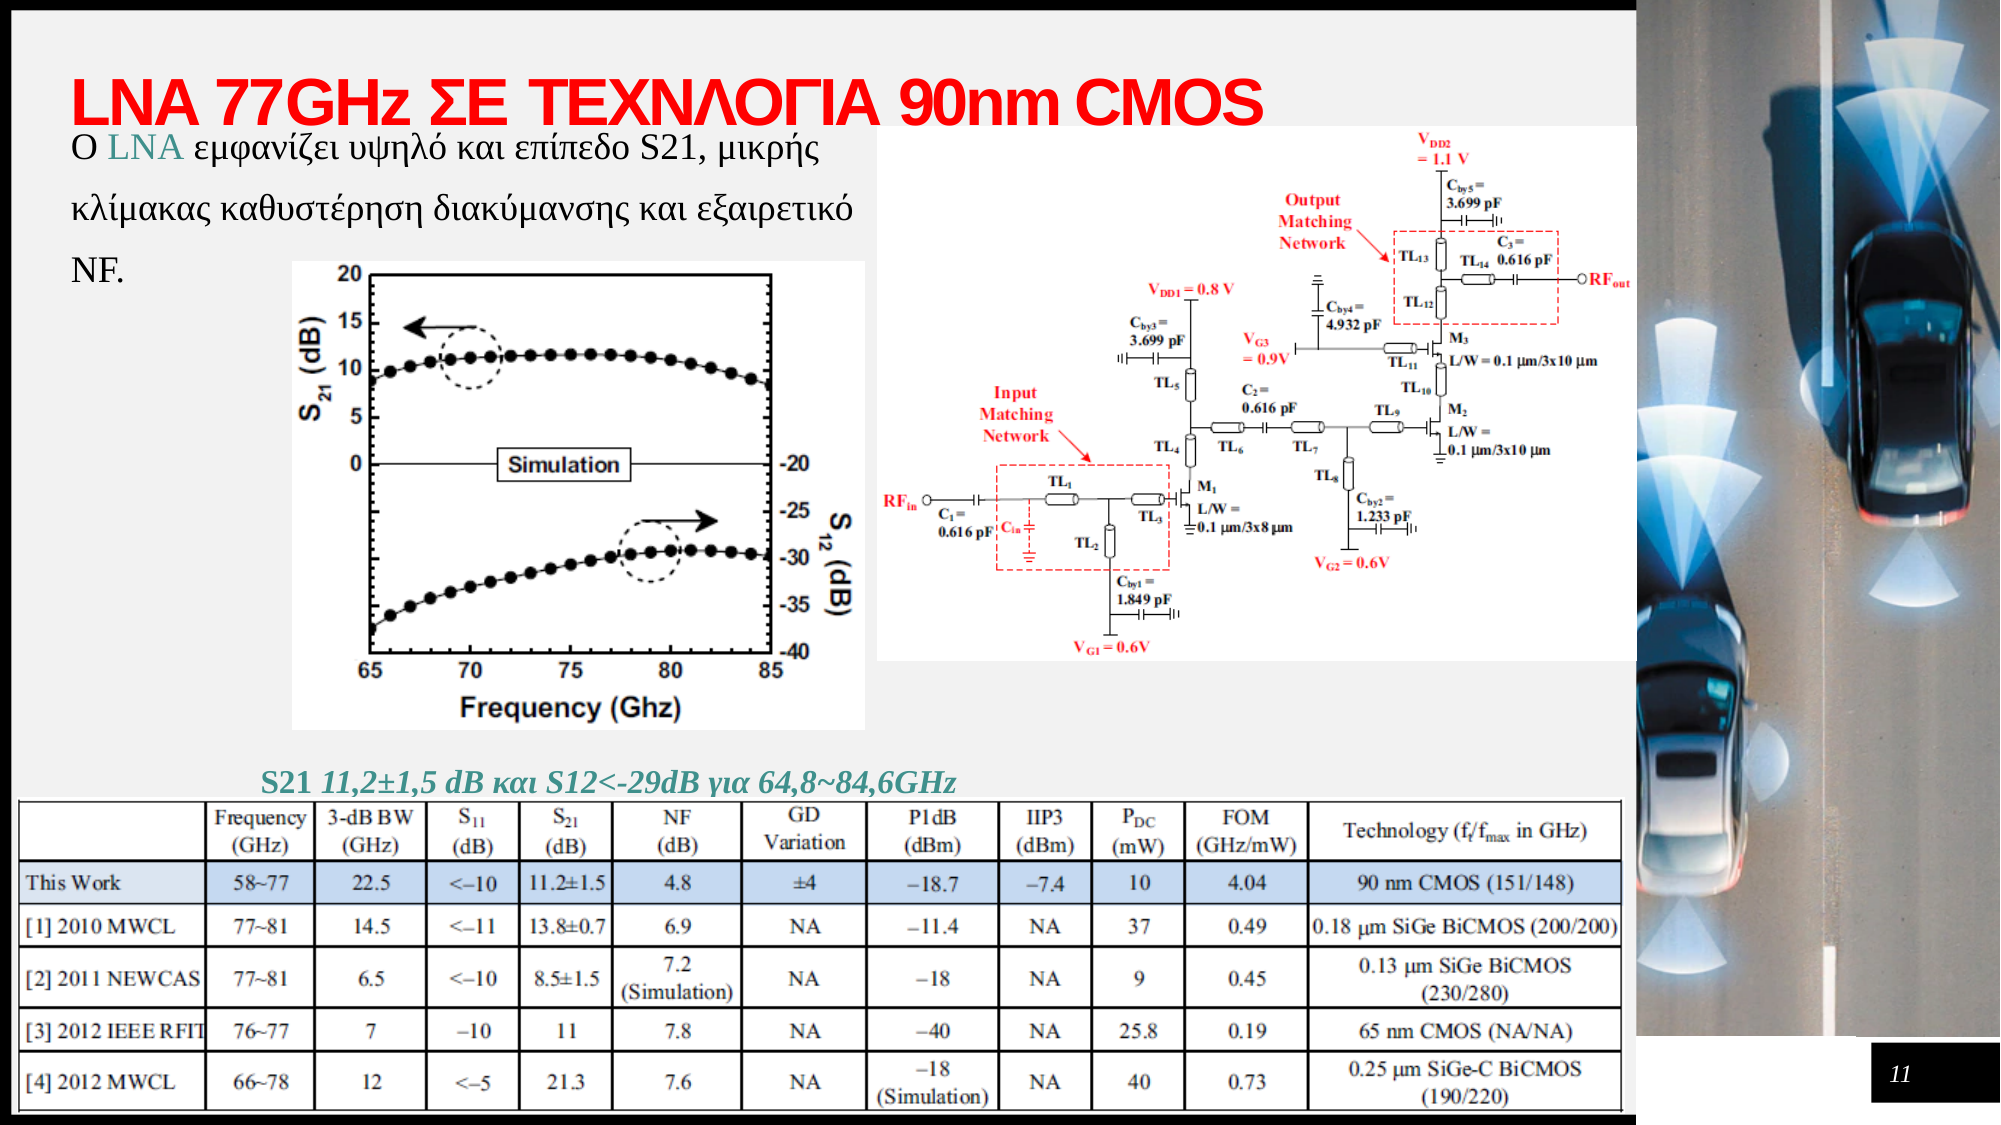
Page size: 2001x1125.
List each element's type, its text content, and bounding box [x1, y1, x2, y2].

picture [877, 0, 2000, 1125]
title LNA 77GHz ΣΕ ΤΕΧΝΛΟΓΙΑ 90nm CMOS [70, 70, 1569, 127]
picture [292, 261, 865, 730]
picture [17, 797, 1625, 1115]
slide_number 11 [1877, 1050, 1924, 1096]
list O LNA εμφανίζει υψηλό και επίπεδο S21, μικρής κλίμακας καθυστέρηση διακύμανσης και εξαιρετικό NF. S21 11,2±1,5 dB και S12<-29dB για 64,8~84,6GHz [70, 127, 984, 740]
